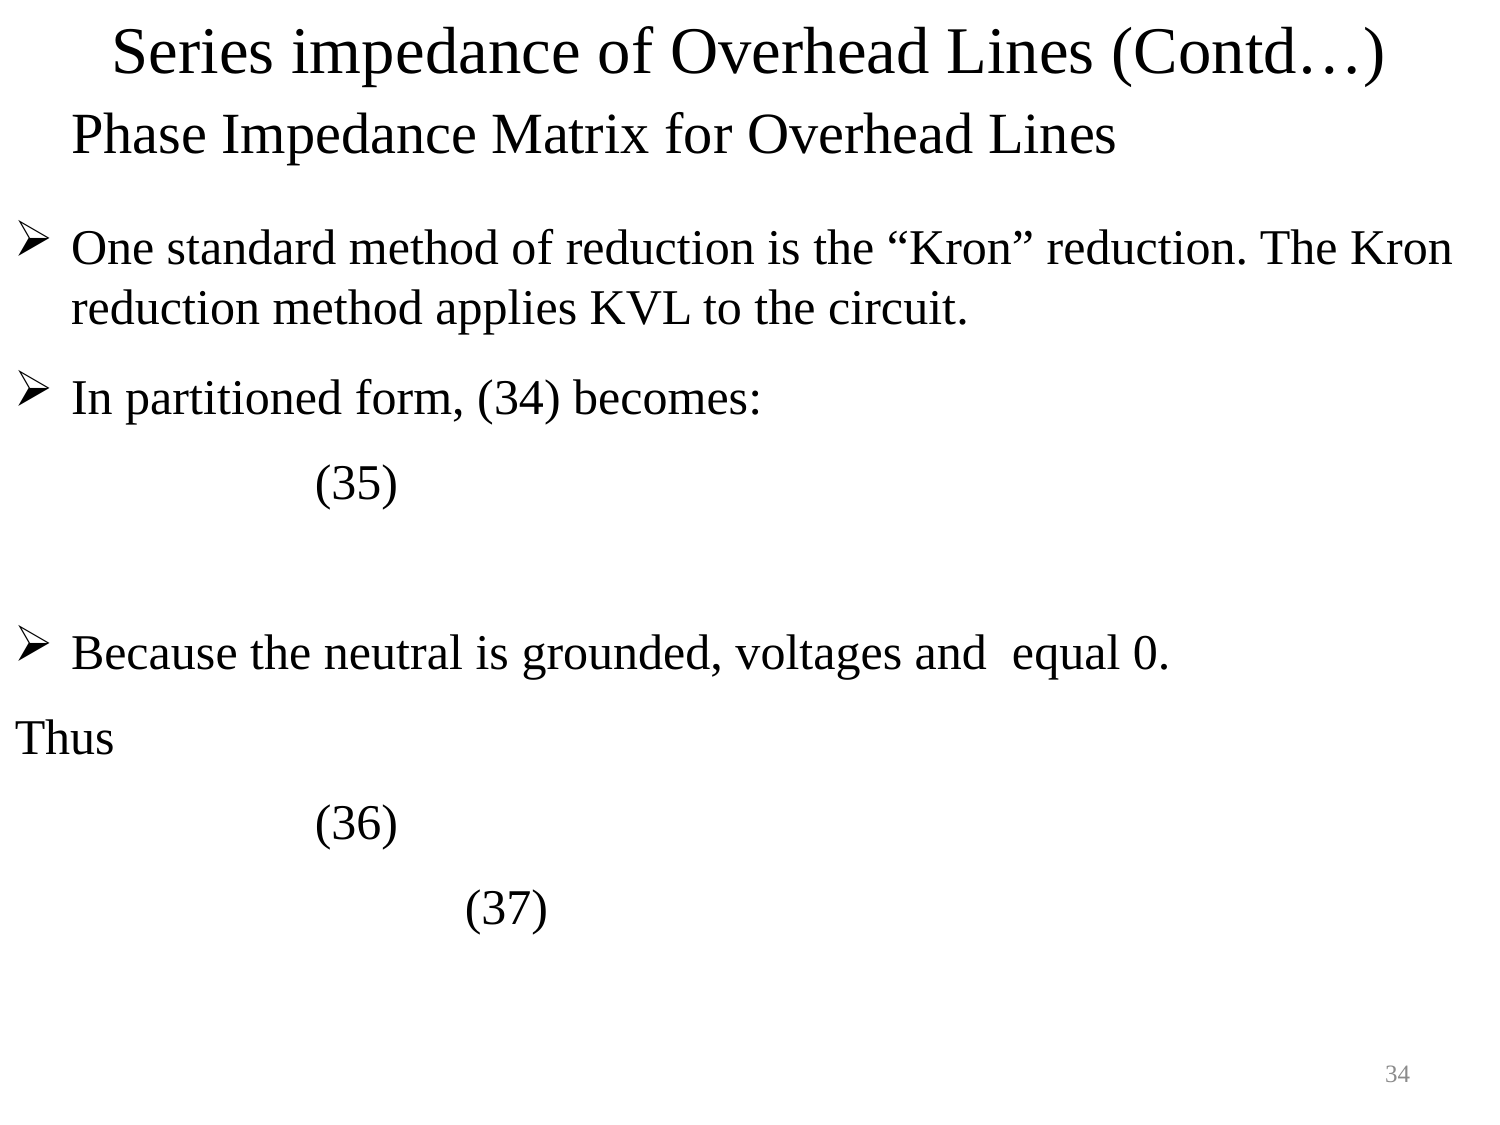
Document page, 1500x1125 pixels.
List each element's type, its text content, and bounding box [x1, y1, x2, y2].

slide_number 34 [1074, 1042, 1425, 1103]
text_box Phase Impedance Matrix for Overhead Lines One standard method of reduction is the “Kron” reduction. The Kron reduction method applies KVL to the circuit. [0, 95, 1500, 393]
text_box Series impedance of Overhead Lines (Contd…) [0, 0, 1500, 95]
